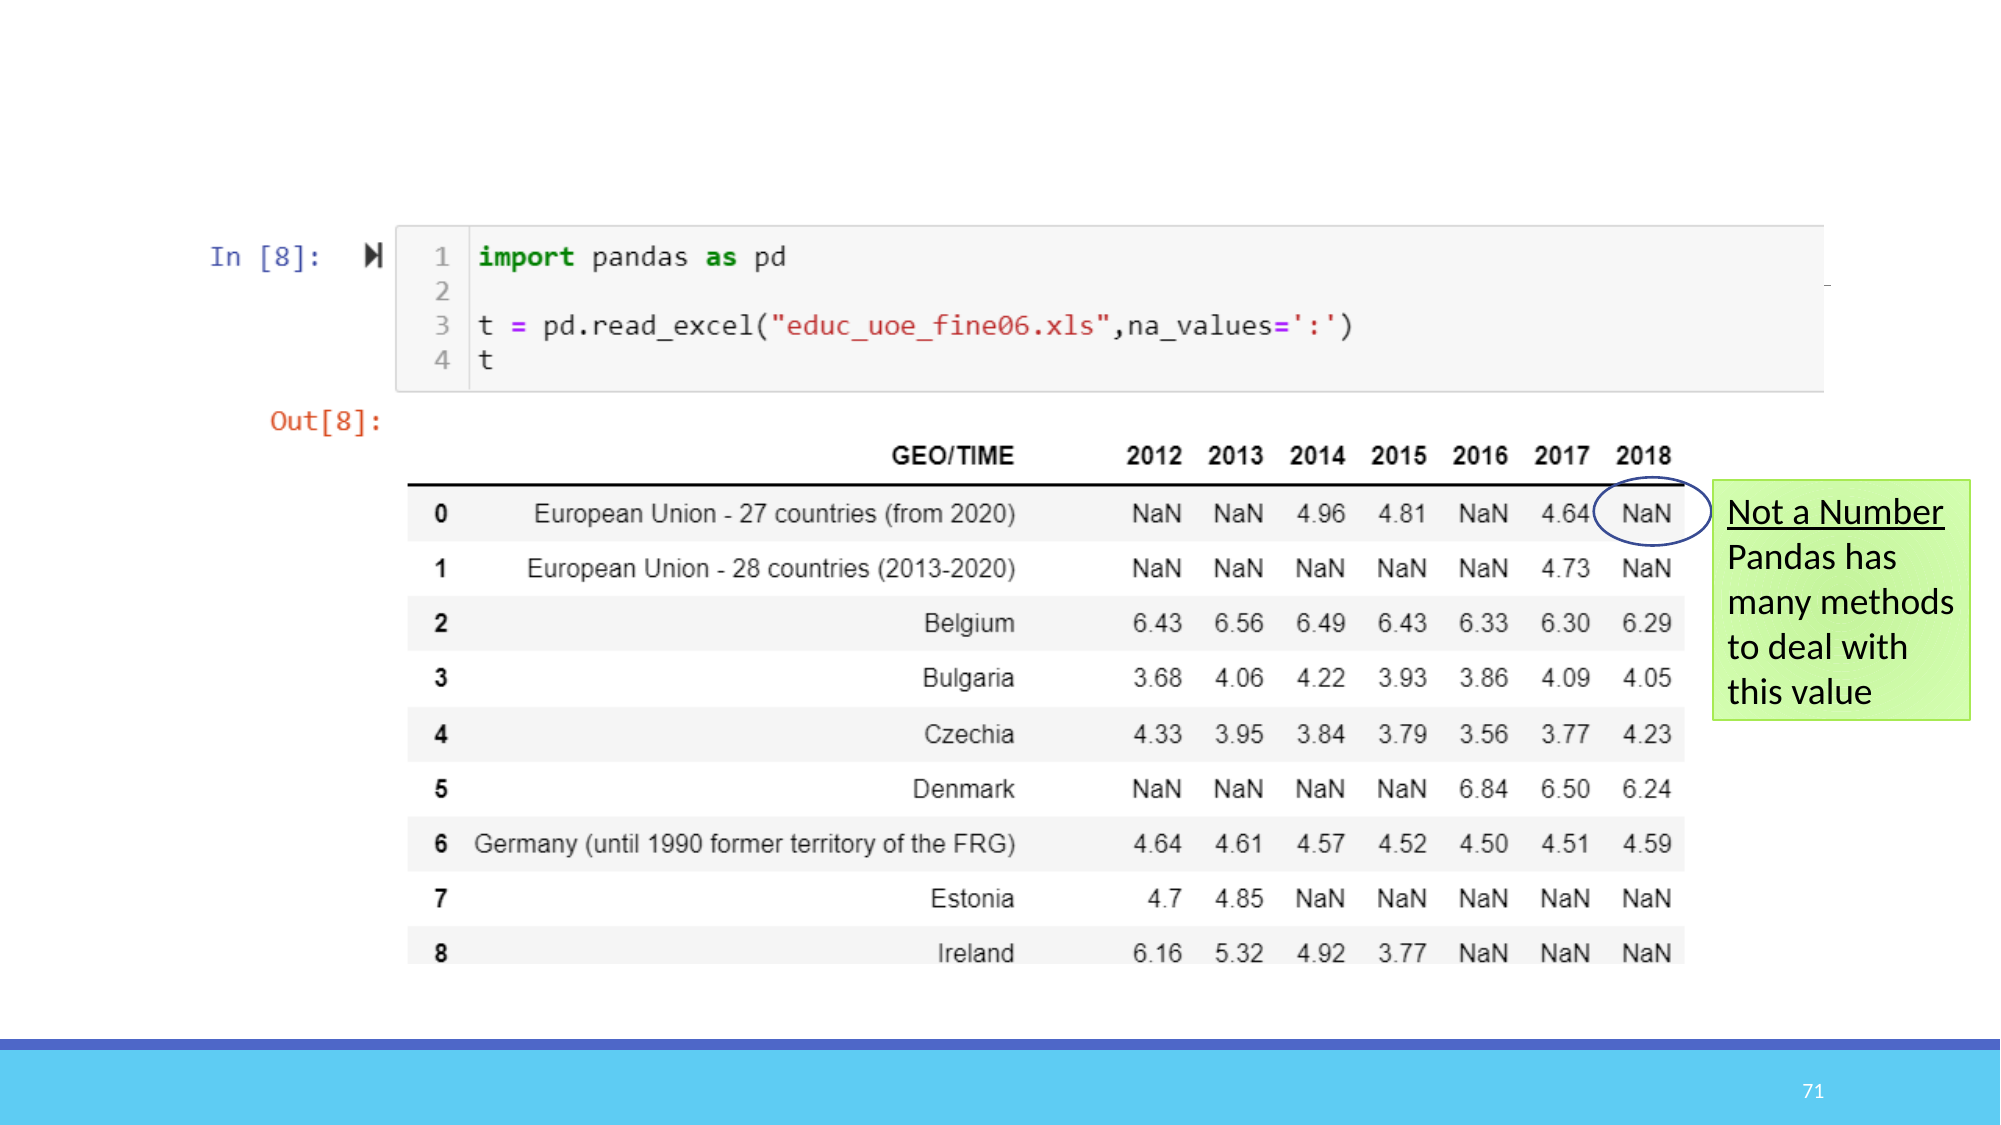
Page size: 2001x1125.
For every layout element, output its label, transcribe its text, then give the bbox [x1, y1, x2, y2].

text_box Not a Number Pandas has many methods to deal with this value [1835, 479, 1971, 721]
slide_number 71 [1624, 1059, 1840, 1120]
picture [185, 215, 1825, 964]
